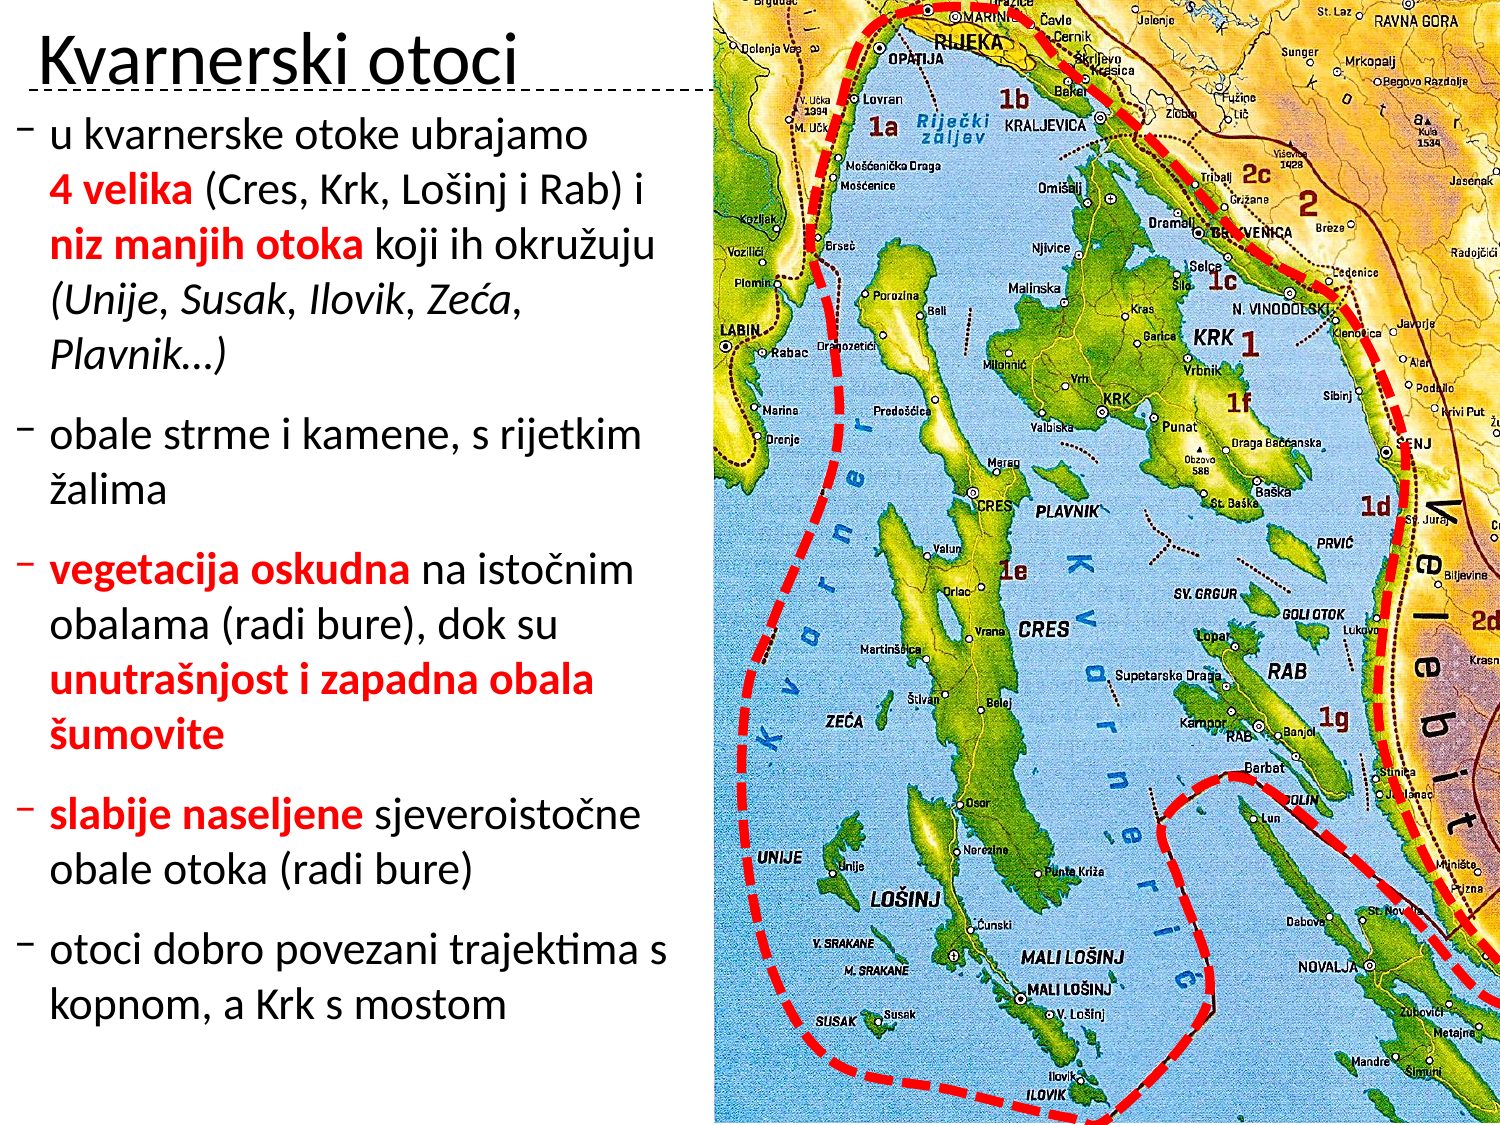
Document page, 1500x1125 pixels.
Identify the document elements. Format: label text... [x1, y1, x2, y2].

title Kvarnerski otoci [23, 7, 708, 102]
picture [713, 0, 1500, 1123]
text_box u kvarnerske otoke ubrajamo 4 velika (Cres, Krk, Lošinj i Rab) i niz manjih otoka koji ih okružuju (Unije, Susak, Ilovik, Zeća, Plavnik…) obale strme i kamene, s rijetkim žalima vegetacija oskudna na istočnim obalama (radi bure), dok su unutrašnjost i zapadna obala šumovite slabije naseljene sjeveroistočne obale otoka (radi bure) otoci dobro povezani trajektima s kopnom, a Krk s mostom [0, 96, 691, 1125]
